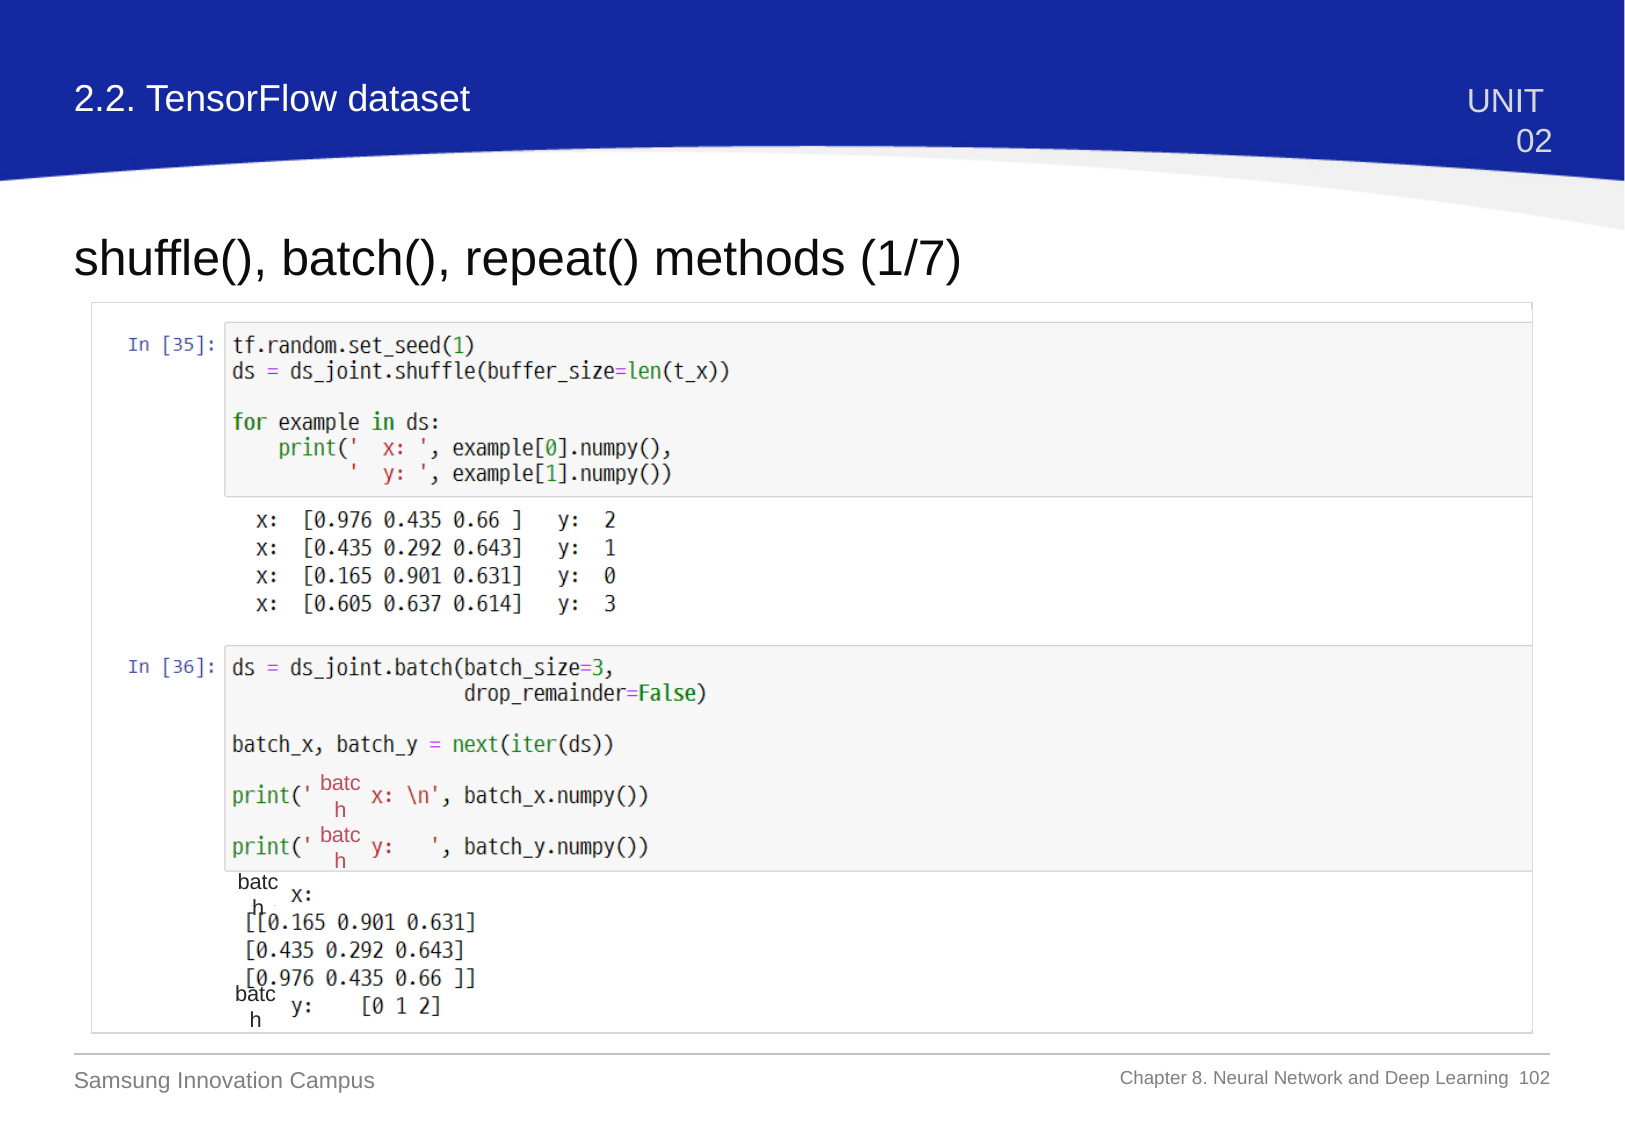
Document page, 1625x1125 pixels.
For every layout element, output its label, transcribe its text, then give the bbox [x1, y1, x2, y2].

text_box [91, 302, 1533, 1034]
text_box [73, 73, 1554, 120]
picture [0, 0, 1625, 1125]
text_box shuffle(), batch(), repeat() methods (1/7) [73, 225, 1551, 286]
